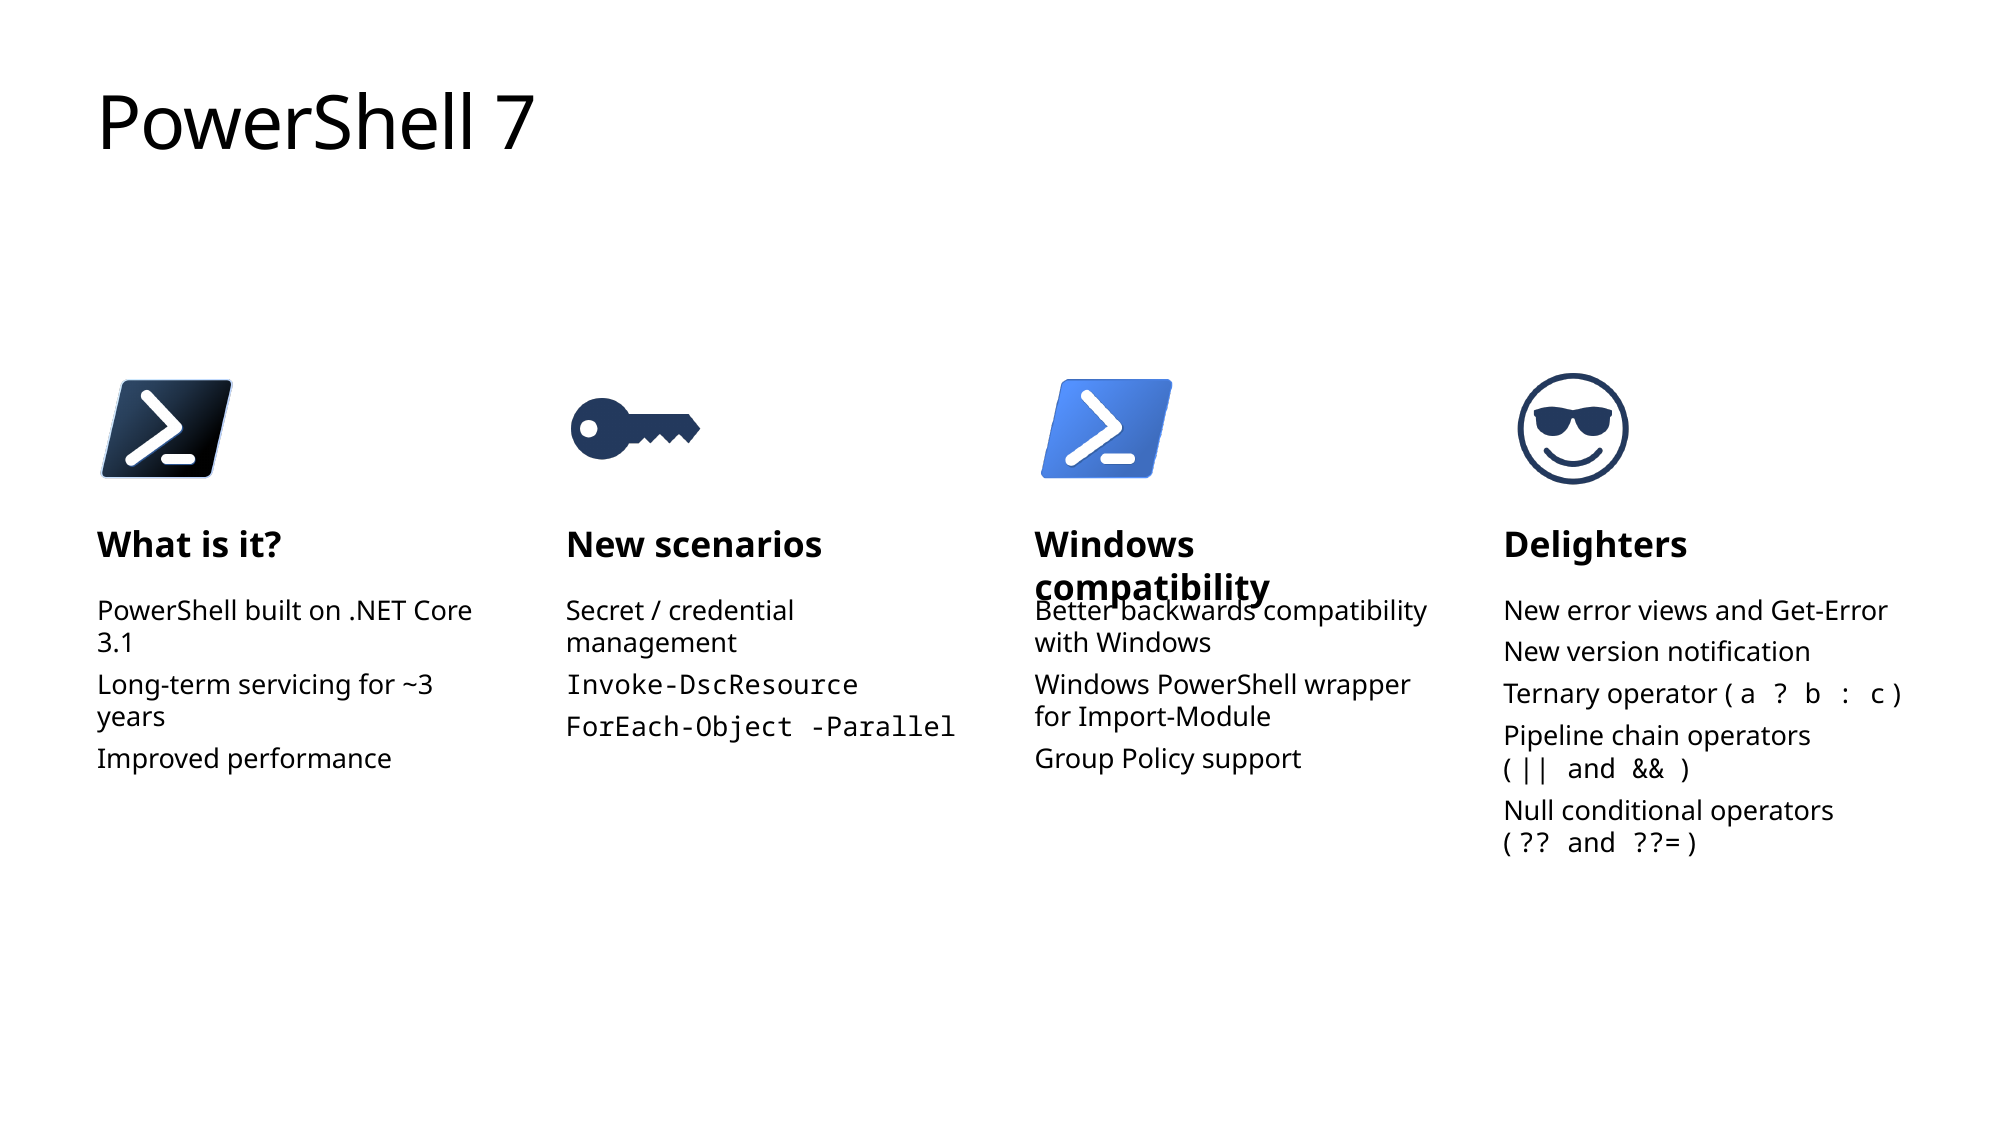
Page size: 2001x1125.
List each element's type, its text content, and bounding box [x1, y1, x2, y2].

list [95, 235, 1904, 1029]
title PowerShell 7 [96, 75, 1904, 166]
